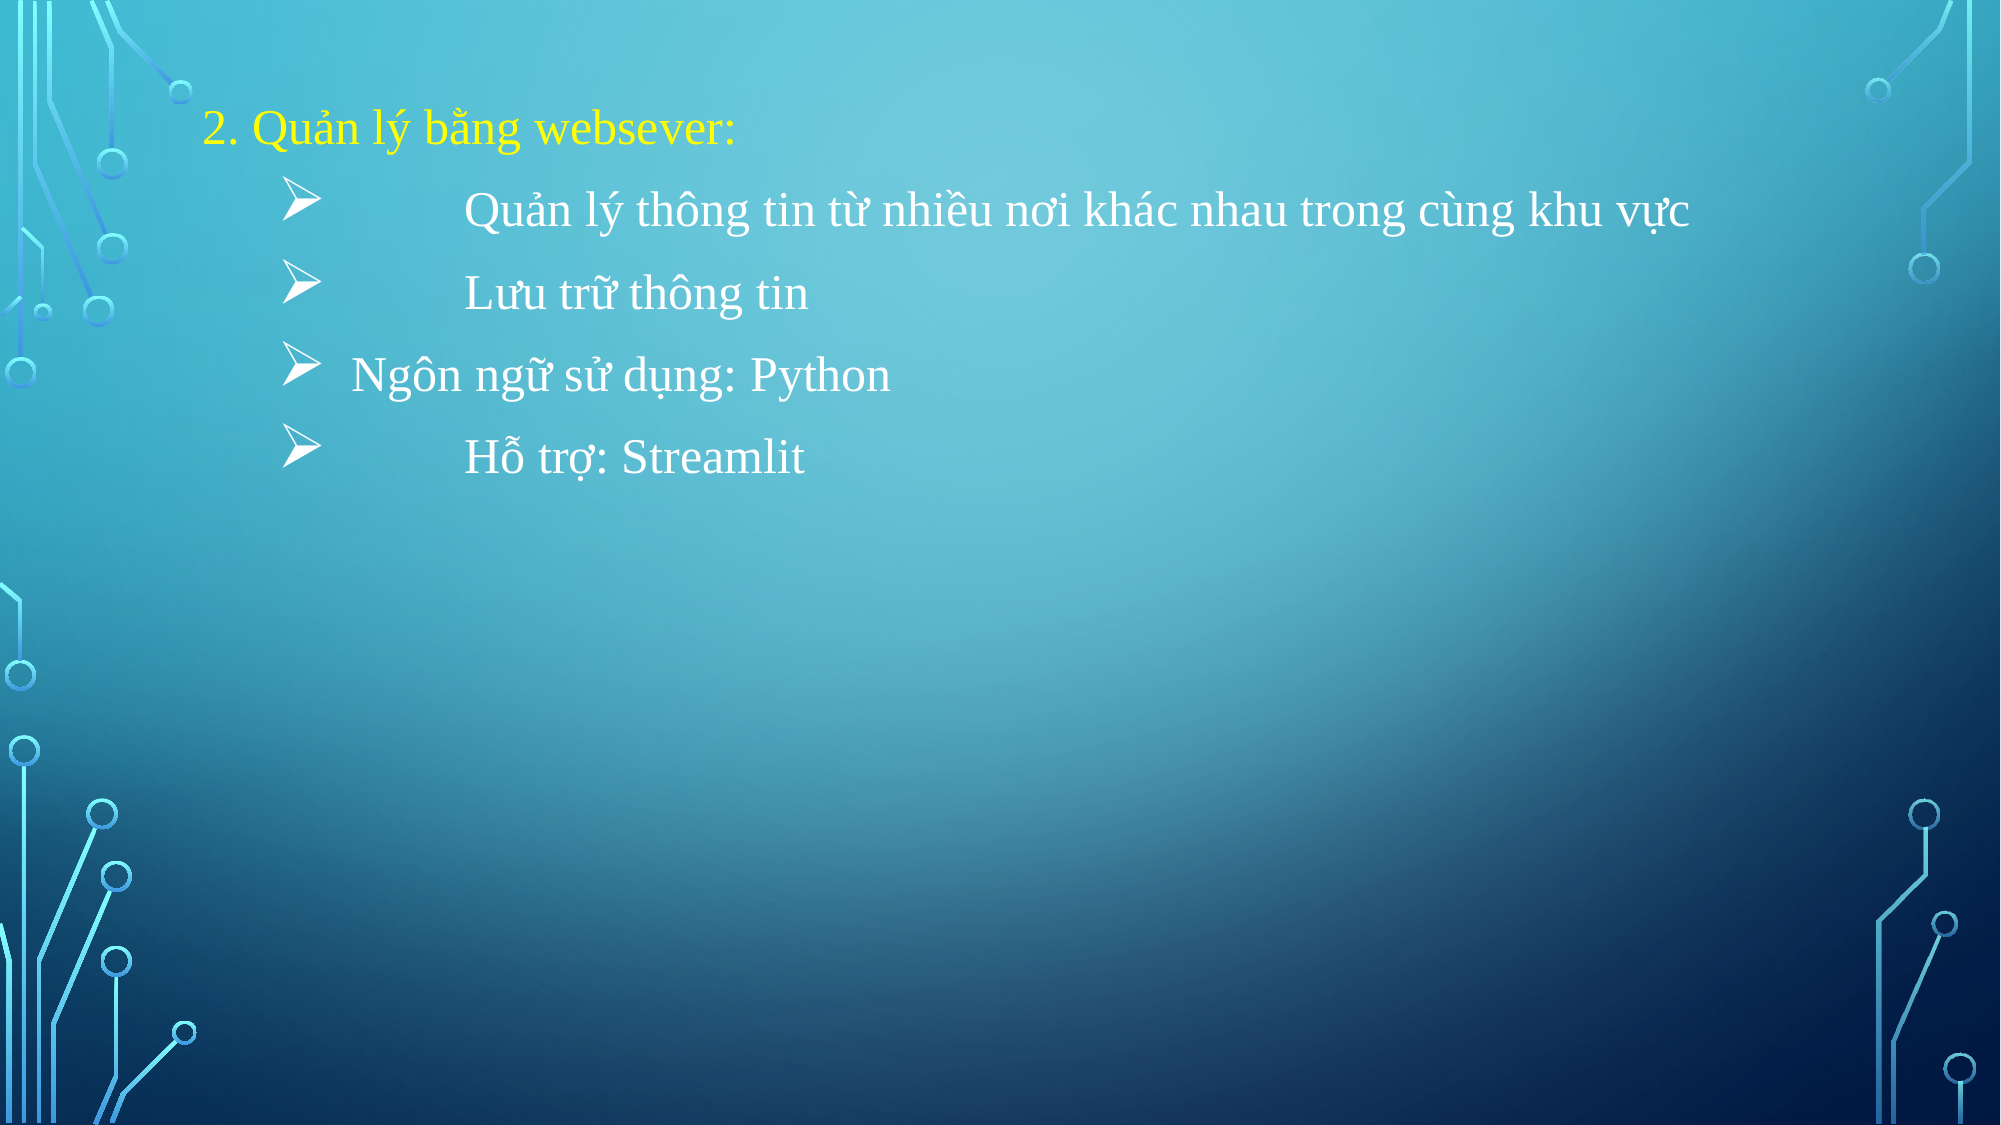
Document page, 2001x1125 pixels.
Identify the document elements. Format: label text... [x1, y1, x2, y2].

list 2. Quản lý bằng websever: Quản lý thông tin từ nhiều nơi khác nhau trong cùng khu vực Lưu trữ thông tin Ngôn ngữ sử dụng: Python Hỗ trợ: Streamlit [187, 75, 1813, 1012]
